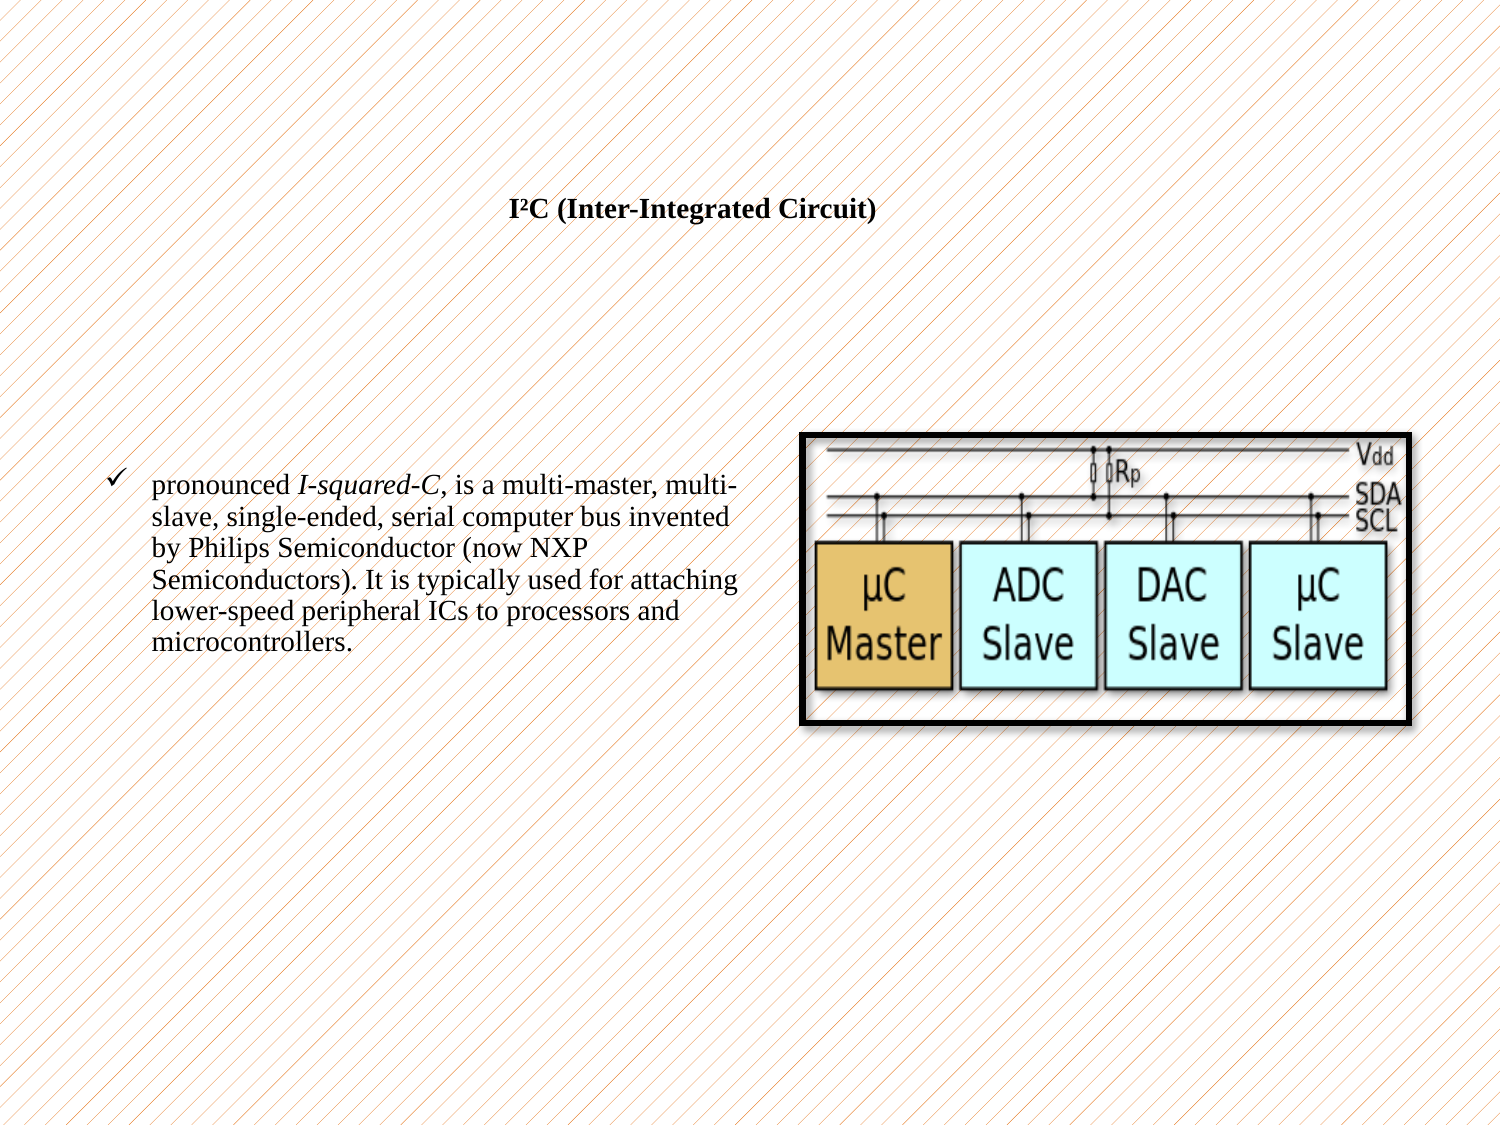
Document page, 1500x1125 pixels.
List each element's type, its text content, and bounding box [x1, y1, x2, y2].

text_box [0, 0, 680, 51]
text_box pronounced I-squared-C, is a multi-master, multi-slave, single-ended, serial computer bus invented by Philips Semiconductor (now NXP Semiconductors). It is typically used for attaching lower-speed peripheral ICs to processors and microcontrollers. [90, 427, 805, 698]
text_box I²C (Inter-Integrated Circuit) [493, 182, 1005, 267]
picture [805, 437, 1406, 721]
